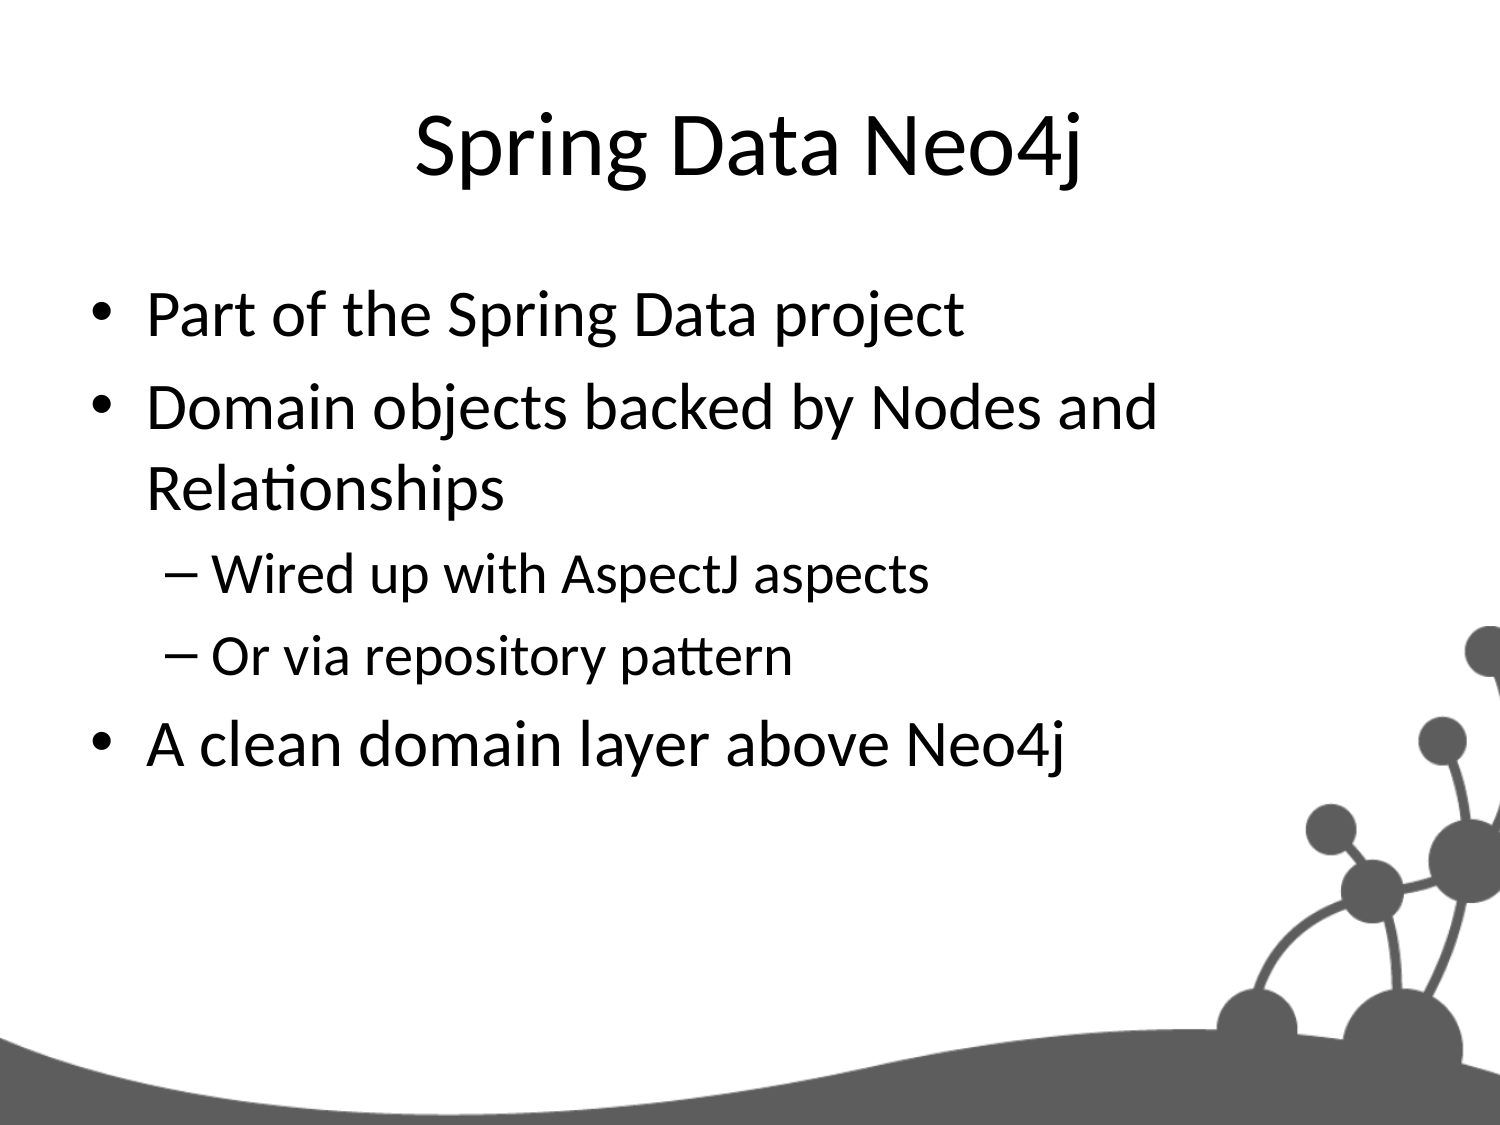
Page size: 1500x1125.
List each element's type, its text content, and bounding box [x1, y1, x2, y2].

list Part of the Spring Data project Domain objects backed by Nodes and Relationships Wired up with AspectJ aspects Or via repository pattern A clean domain layer above Neo4j [75, 262, 1425, 1005]
title Spring Data Neo4j [75, 45, 1425, 233]
